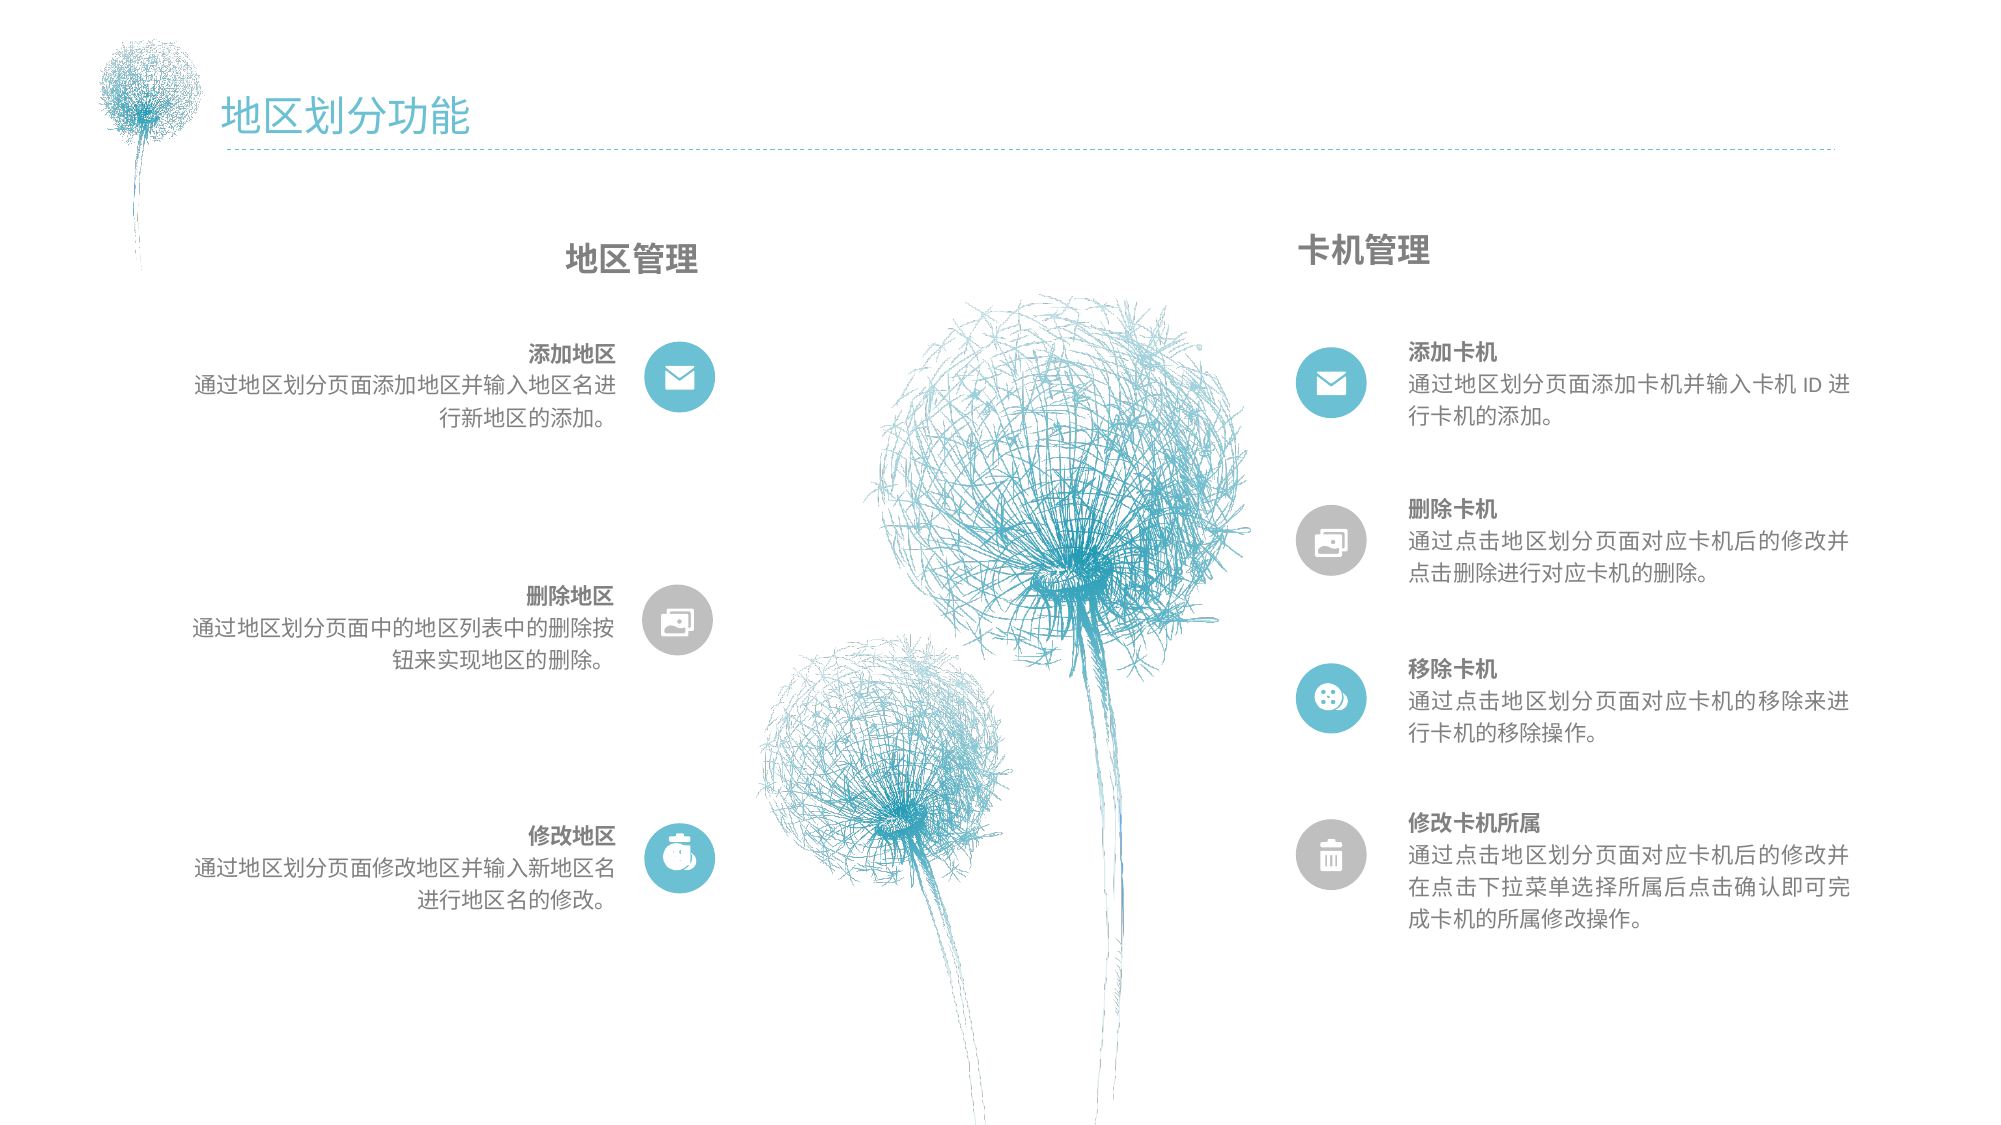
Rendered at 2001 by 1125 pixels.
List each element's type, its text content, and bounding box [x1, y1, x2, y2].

text_box [1295, 347, 1367, 419]
text_box [1295, 663, 1367, 734]
text_box [1295, 504, 1367, 576]
text_box 添加地区 通过地区划分页面添加地区并输入地区名进行新地区的添加。 [175, 334, 618, 431]
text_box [1316, 371, 1347, 396]
text_box 地区划分功能 [205, 82, 487, 148]
text_box 删除地区 通过地区划分页面中的地区列表中的删除按钮来实现地区的删除。 [173, 576, 616, 673]
text_box 删除卡机 通过点击地区划分页面对应卡机后的修改并点击删除进行对应卡机的删除。 [1408, 490, 1851, 587]
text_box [662, 843, 697, 871]
text_box 修改卡机所属 通过点击地区划分页面对应卡机后的修改并在点击下拉菜单选择所属后点击确认即可完成卡机的所属修改操作。 [1408, 804, 1851, 933]
text_box 卡机管理 [1283, 214, 1446, 277]
picture [750, 241, 1251, 1125]
text_box 移除卡机 通过点击地区划分页面对应卡机的移除来进行卡机的移除操作。 [1408, 650, 1851, 746]
text_box 地区管理 [551, 222, 714, 286]
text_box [668, 833, 691, 843]
text_box [1295, 819, 1367, 891]
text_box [665, 365, 695, 390]
text_box [642, 584, 713, 656]
picture [98, 24, 205, 273]
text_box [1314, 683, 1348, 711]
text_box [1320, 839, 1343, 872]
text_box [644, 823, 716, 894]
text_box 修改地区 通过地区划分页面修改地区并输入新地区名进行地区名的修改。 [175, 816, 618, 913]
text_box 添加卡机 通过地区划分页面添加卡机并输入卡机ID进行卡机的添加。 [1408, 333, 1851, 430]
text_box [644, 341, 716, 413]
text_box [1314, 528, 1348, 557]
text_box [661, 608, 694, 637]
